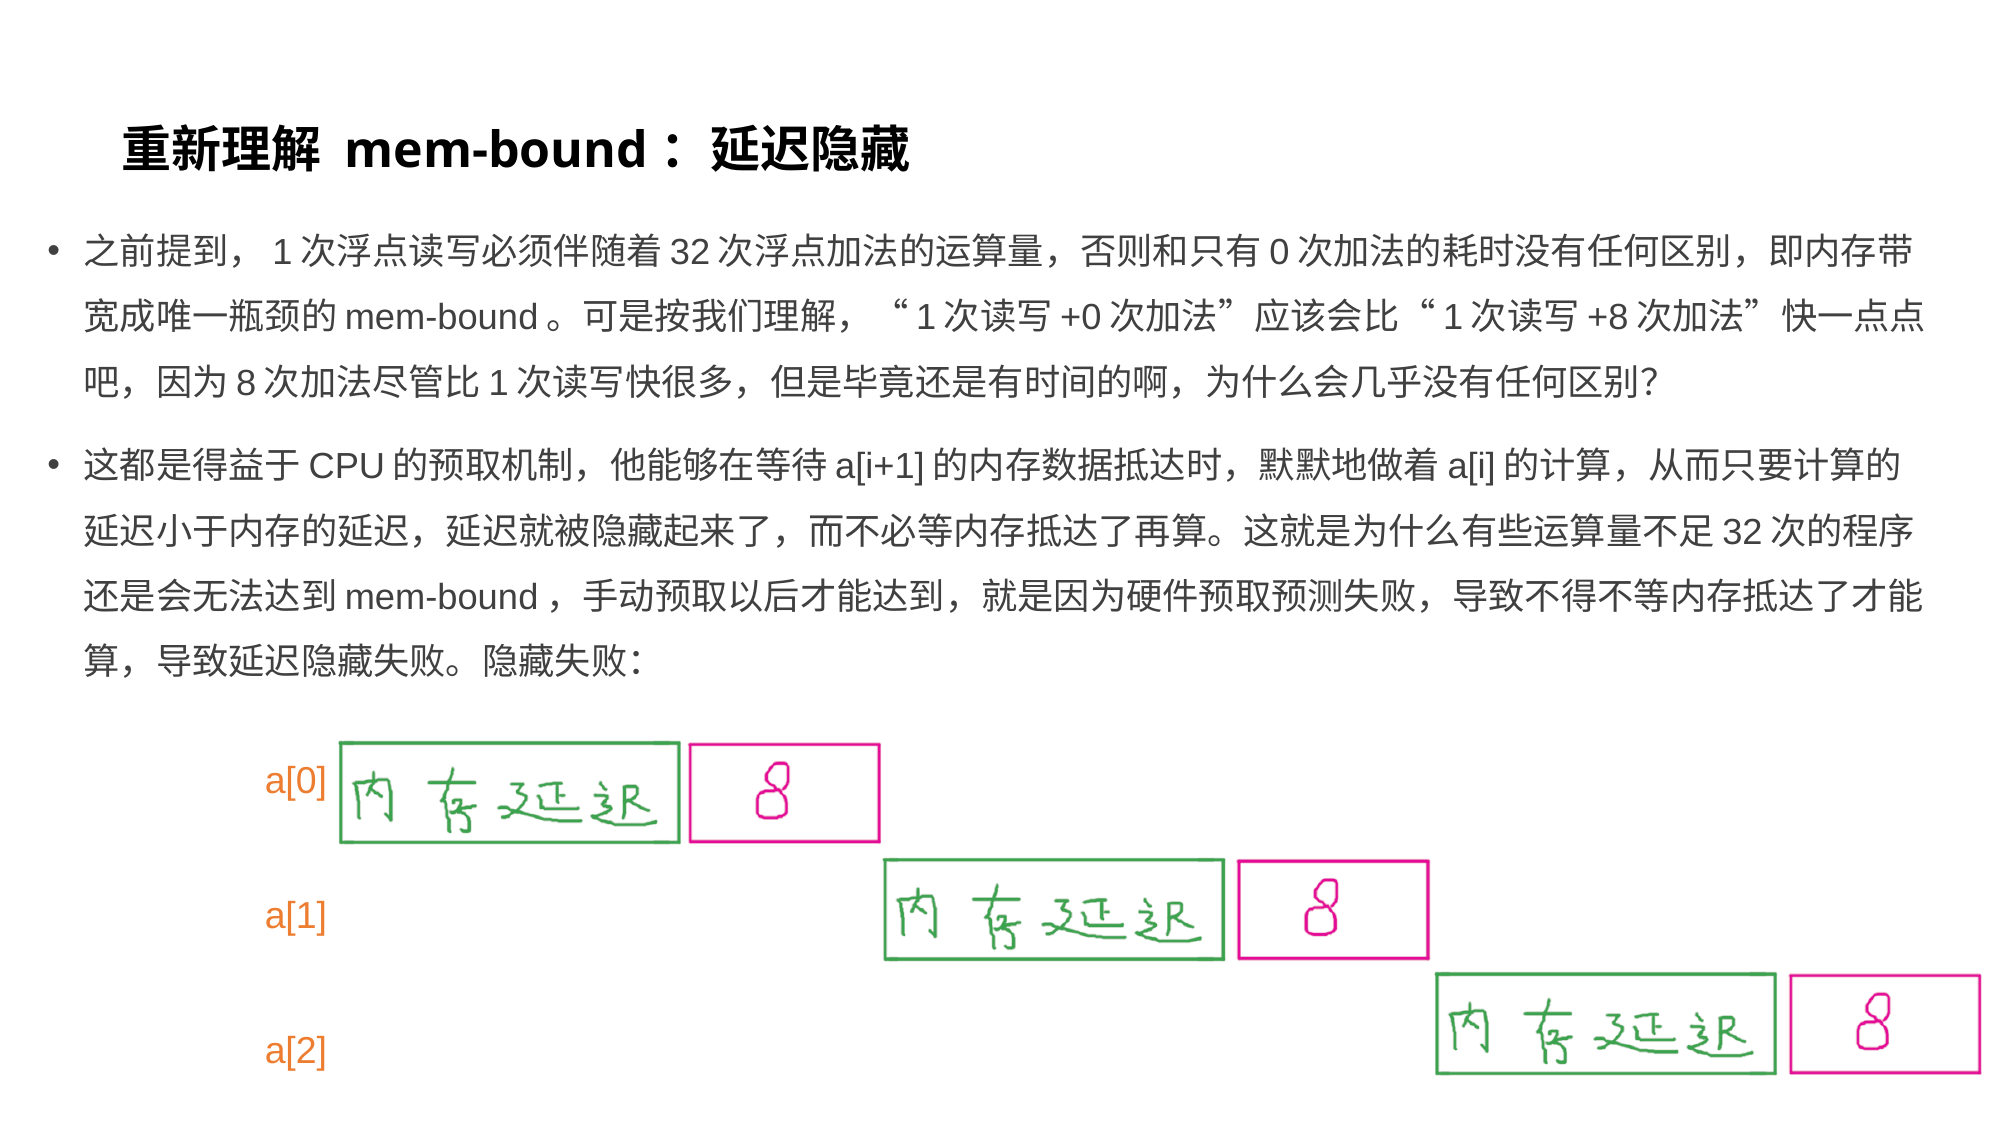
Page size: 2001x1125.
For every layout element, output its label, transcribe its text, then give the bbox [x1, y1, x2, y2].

list 之前提到，1次浮点读写必须伴随着32次浮点加法的运算量，否则和只有0次加法的耗时没有任何区别，即内存带宽成唯一瓶颈的mem-bound。可是按我们理解，“1次读写+0次加法”应该会比“1次读写+8次加法”快一点点吧，因为8次加法尽管比1次读写快很多，但是毕竟还是有时间的啊，为什么会几乎没有任何区别？ 这都是得益于CPU的预取机制，他能够在等待a[i+1]的内存数据抵达时，默默地做着a[i]的计算，从而只要计算的延迟小于内存的延迟，延迟就被隐藏起来了，而不必等内存抵达了再算。这就是为什么有些运算量不足32次的程序还是会无法达到mem-bound，手动预取以后才能达到，就是因为硬件预取预测失败，导致不得不等内存抵达了才能算，导致延迟隐藏失败。隐藏失败： [32, 198, 1944, 735]
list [330, 721, 2000, 1099]
text_box a[0] a[1] a[2] [249, 748, 330, 1078]
title 重新理解 mem-bound：延迟隐藏 [106, 42, 1832, 198]
